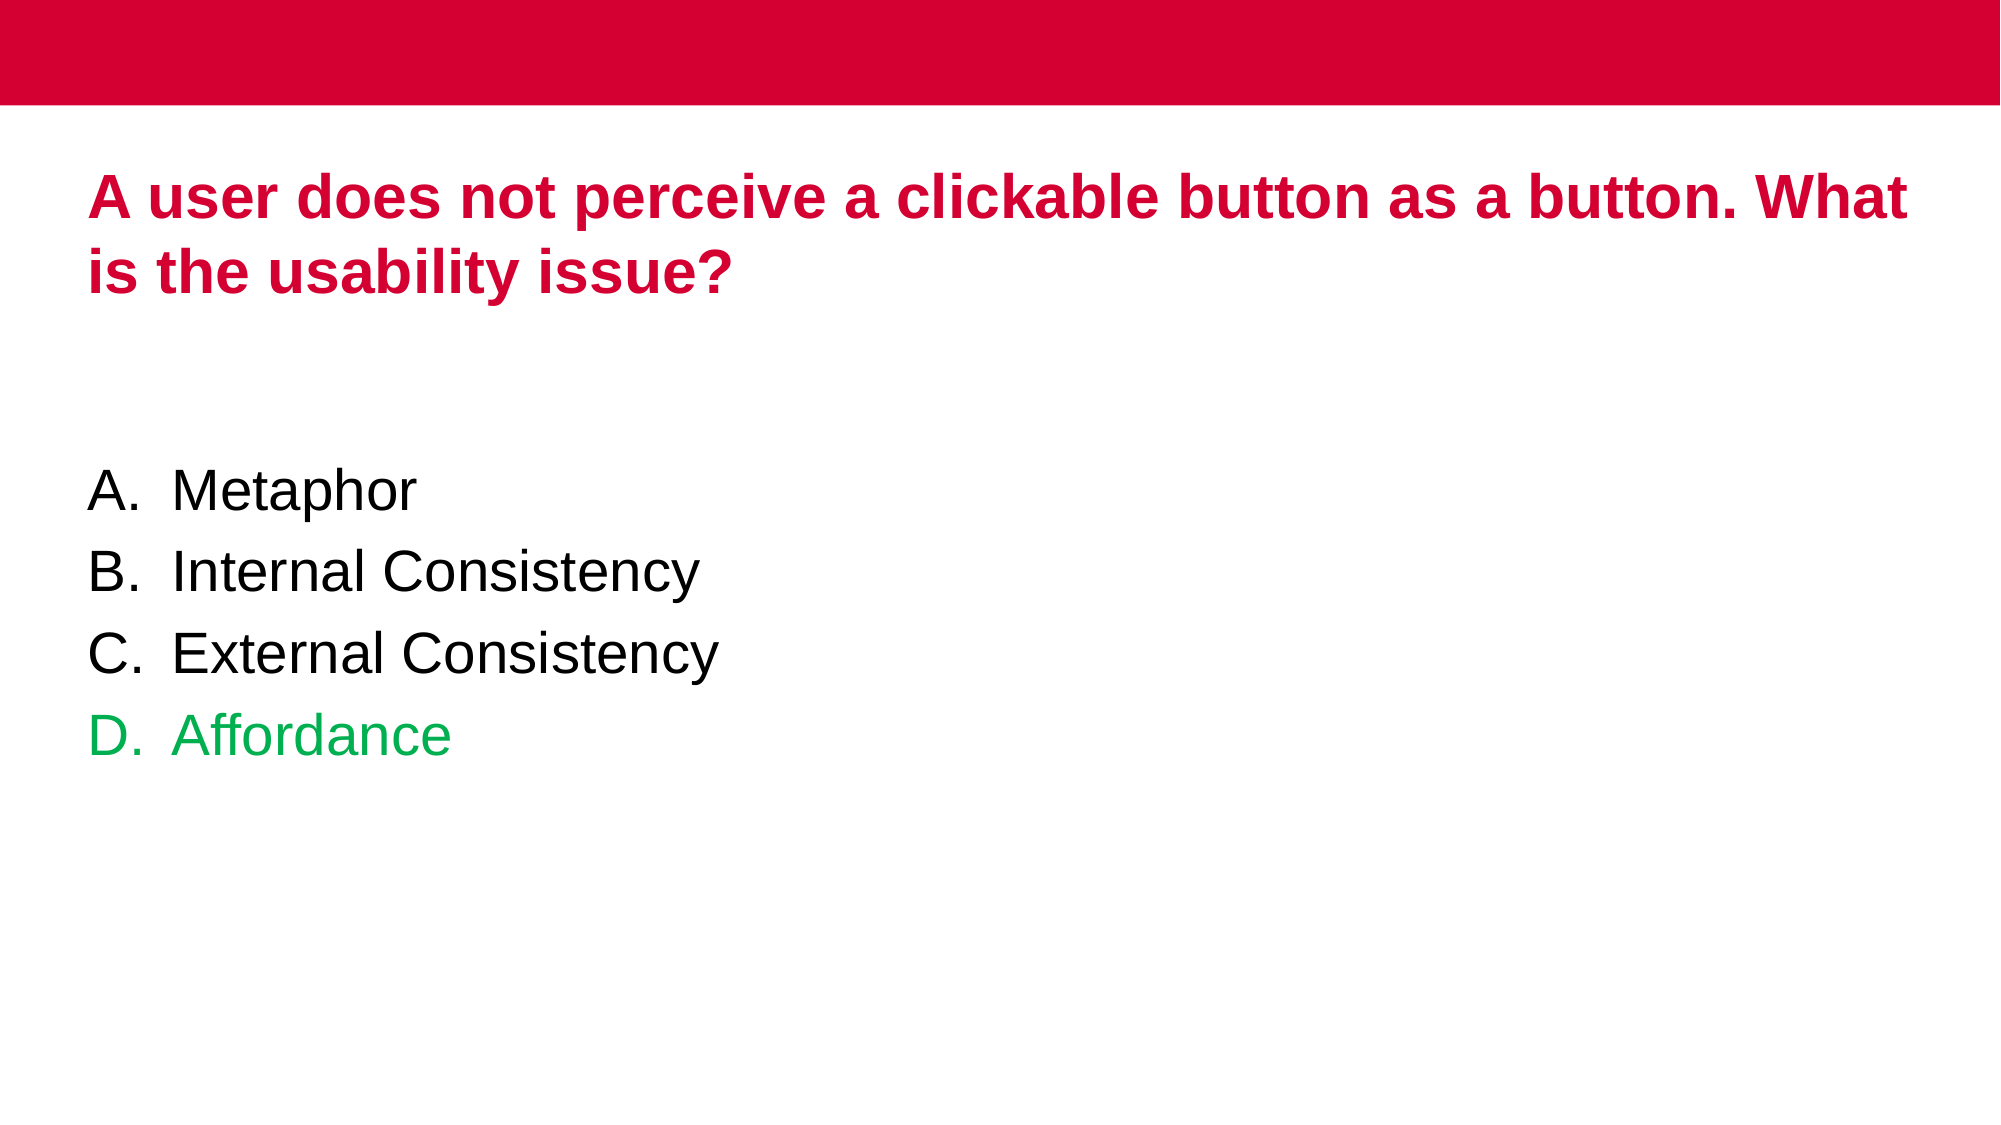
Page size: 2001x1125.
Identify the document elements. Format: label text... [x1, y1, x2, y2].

list Metaphor Internal Consistency External Consistency Affordance [72, 444, 1930, 1012]
title A user does not perceive a clickable button as a button. What is the usability issue? [72, 148, 1930, 362]
